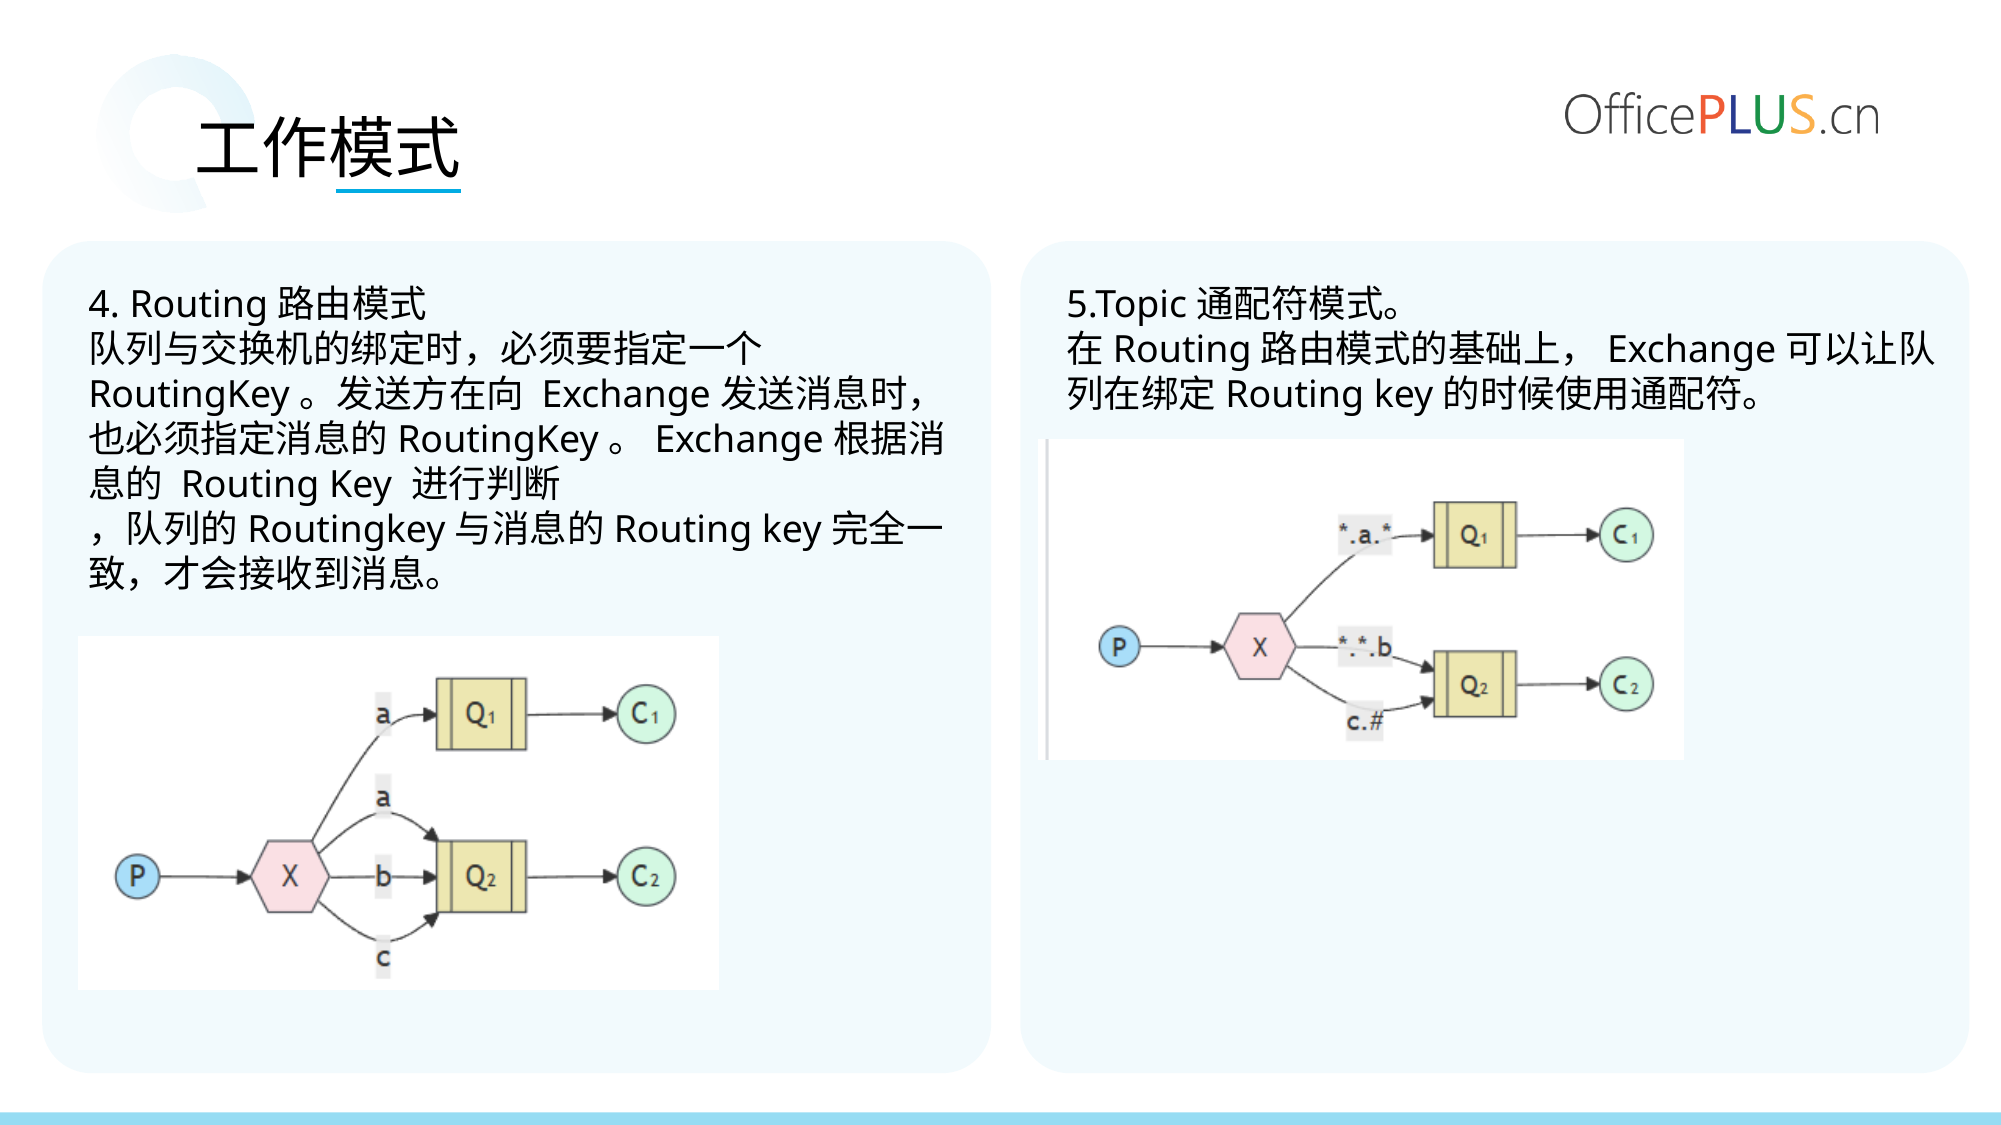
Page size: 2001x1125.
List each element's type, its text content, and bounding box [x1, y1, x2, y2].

picture [1565, 92, 1878, 134]
picture [77, 636, 719, 990]
text_box [41, 240, 993, 1075]
text_box 4. Routing路由模式 队列与交换机的绑定时，必须要指定一个RoutingKey。发送方在向 Exchange发送消息时，也必须指定消息的RoutingKey。Exchange根据消息的 Routing Key 进行判断 ，队列的Routingkey与消息的Routing key完全一致，才会接收到消息。 [73, 272, 989, 603]
list 工作模式 [180, 98, 1087, 752]
text_box 5.Topic通配符模式。 在Routing路由模式的基础上，Exchange可以让队列在绑定Routing key的时候使用通配符。 [1051, 272, 1968, 423]
text_box [1019, 240, 1971, 1075]
picture [1038, 439, 1684, 760]
